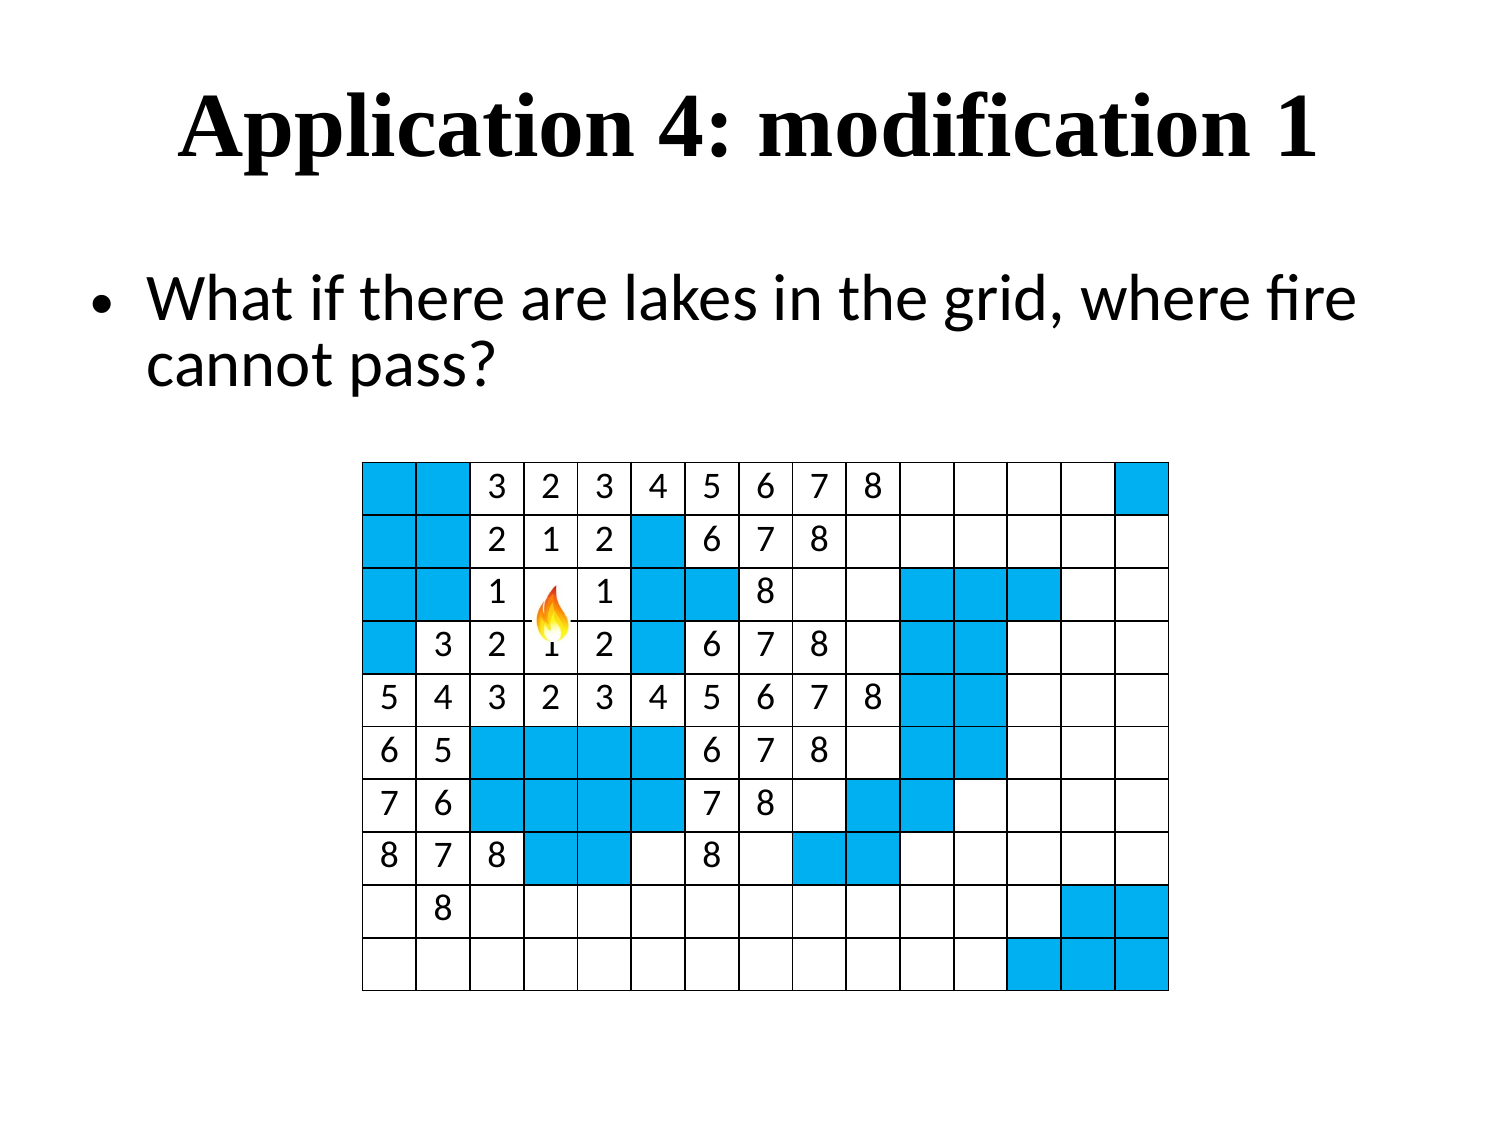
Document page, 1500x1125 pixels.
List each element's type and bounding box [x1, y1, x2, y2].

picture [531, 583, 571, 642]
text_box [74, 262, 1425, 1005]
title [24, 26, 1475, 214]
